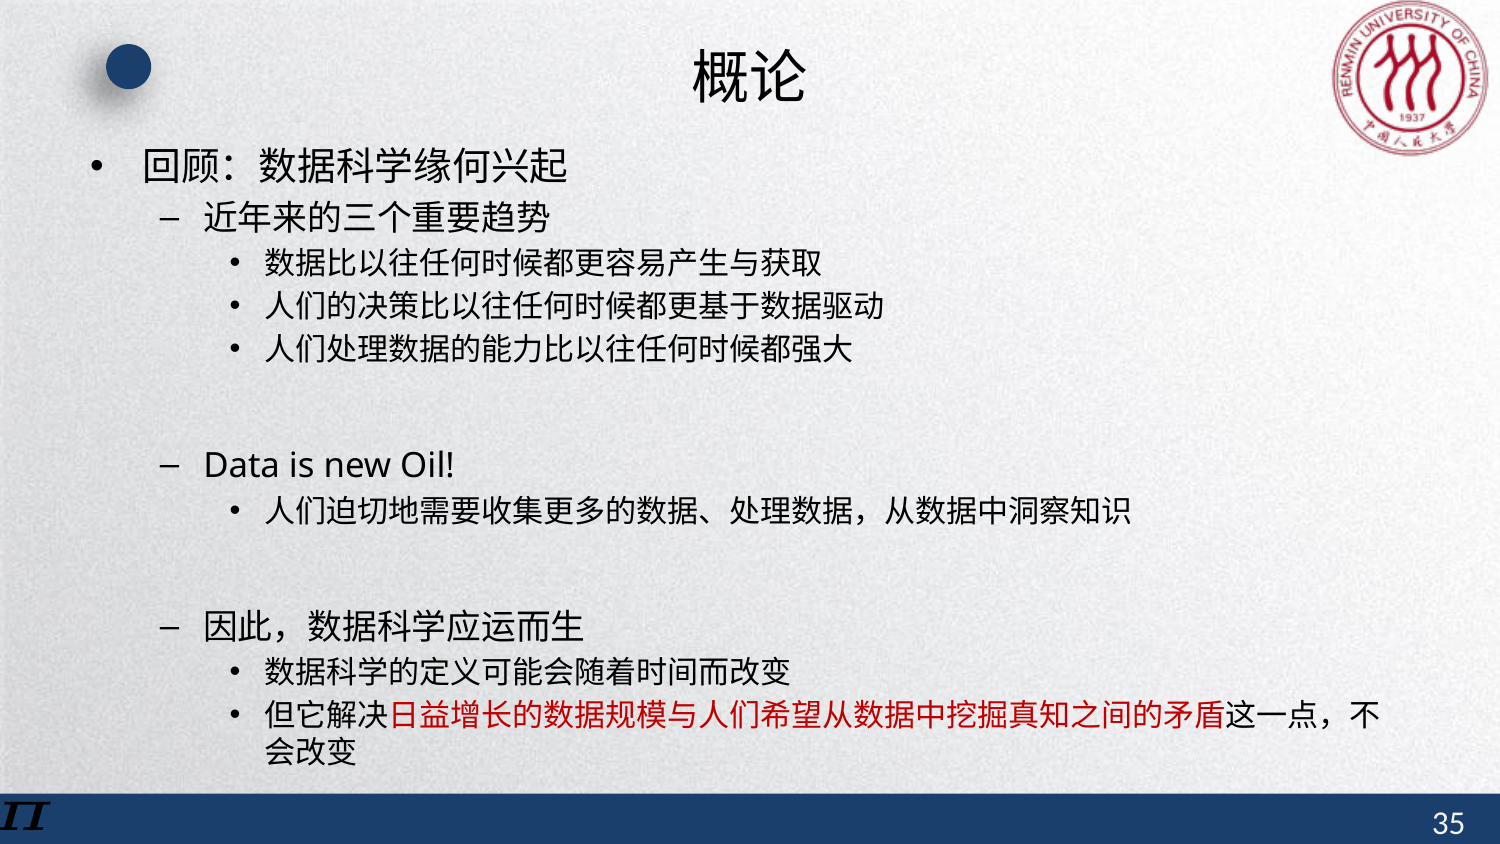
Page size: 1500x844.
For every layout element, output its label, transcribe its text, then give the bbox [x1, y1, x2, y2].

picture [0, 0, 1500, 793]
list 回顾：数据科学缘何兴起 近年来的三个重要趋势 数据比以往任何时候都更容易产生与获取 人们的决策比以往任何时候都更基于数据驱动 人们处理数据的能力比以往任何时候都强大 Data is new Oil! 人们迫切地需要收集更多的数据、处理数据，从数据中洞察知识 因此，数据科学应运而生 数据科学的定义可能会随着时间而改变 但它解决日益增长的数据规模与人们希望从数据中挖掘真知之间的矛盾这一点，不会改变 [75, 134, 1425, 781]
title 概论 [75, 33, 1425, 116]
